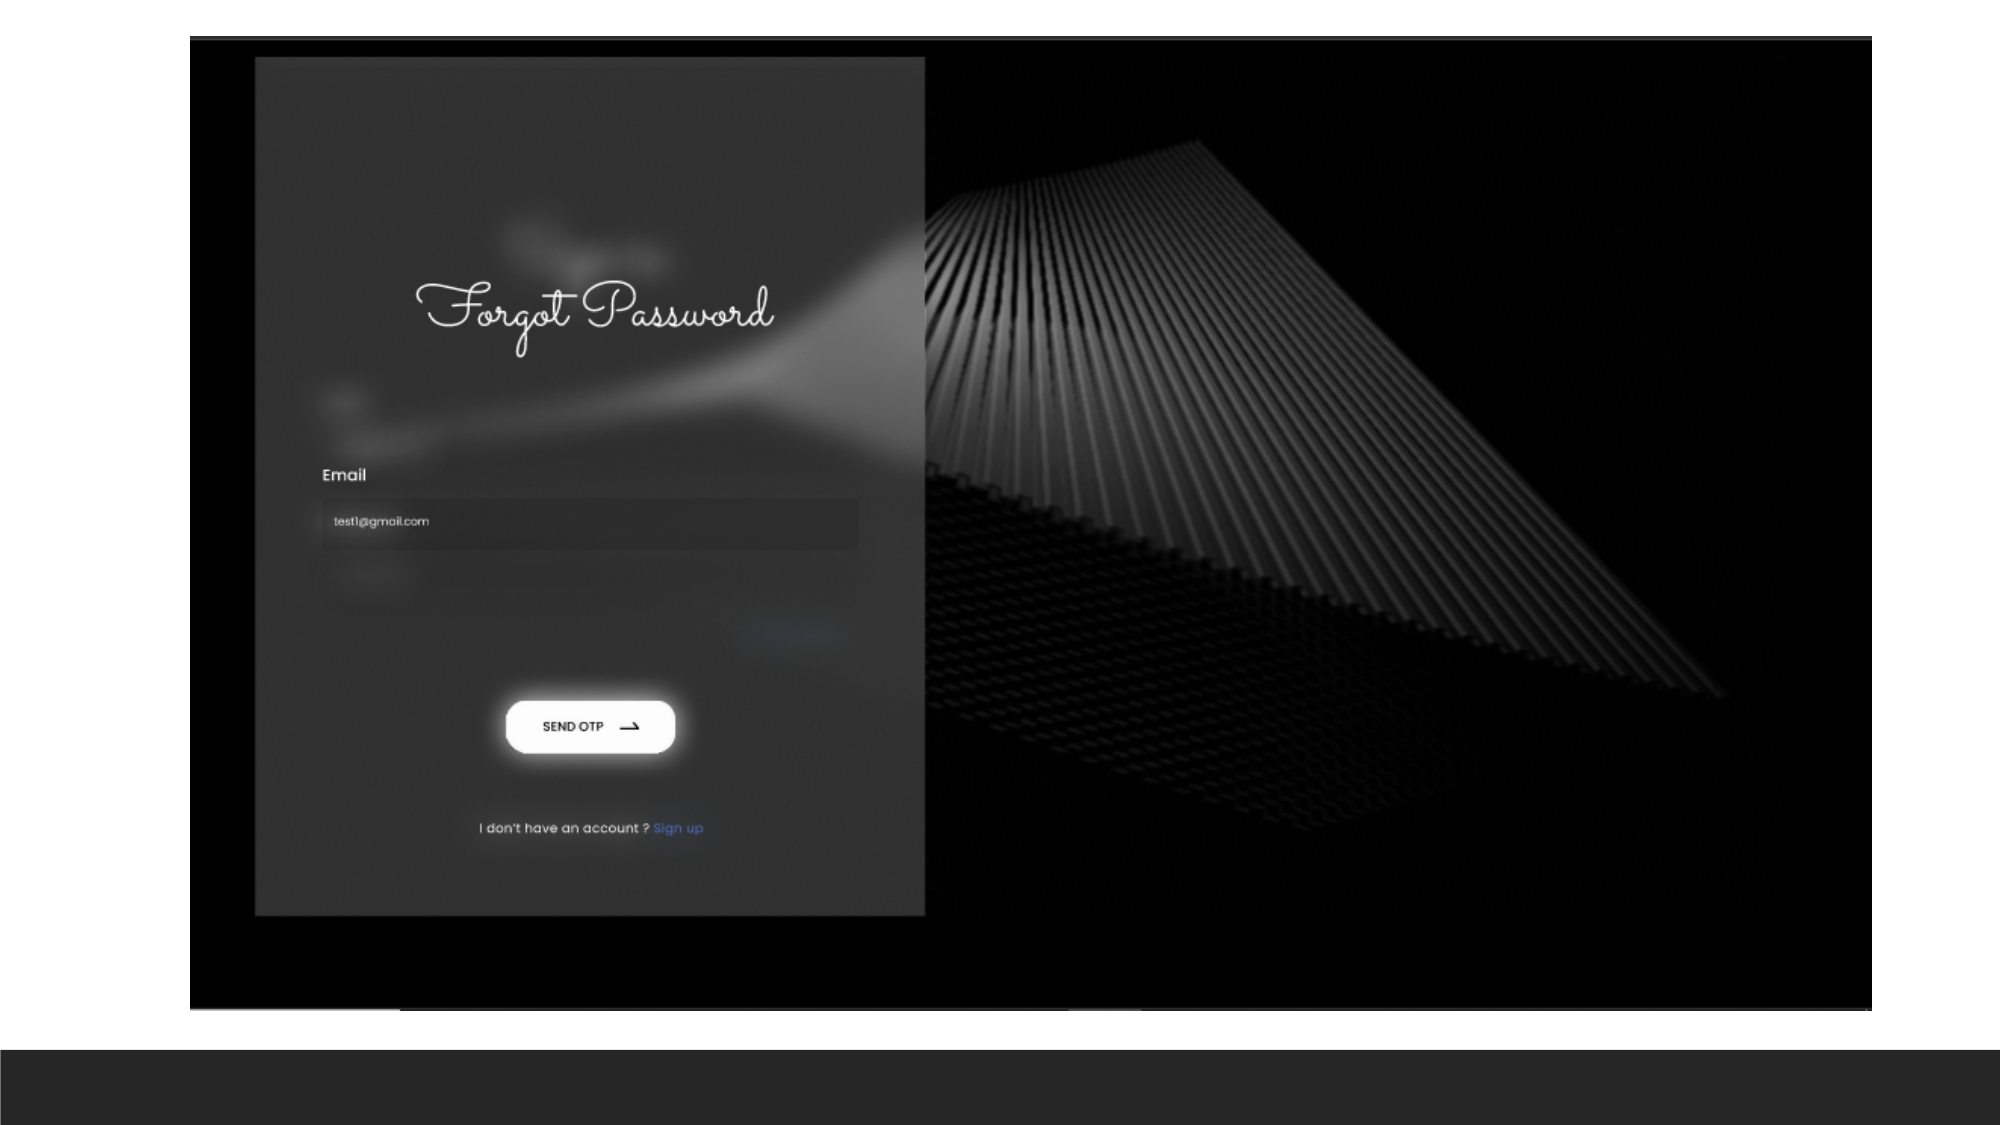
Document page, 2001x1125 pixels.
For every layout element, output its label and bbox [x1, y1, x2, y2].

picture [190, 35, 1872, 1012]
